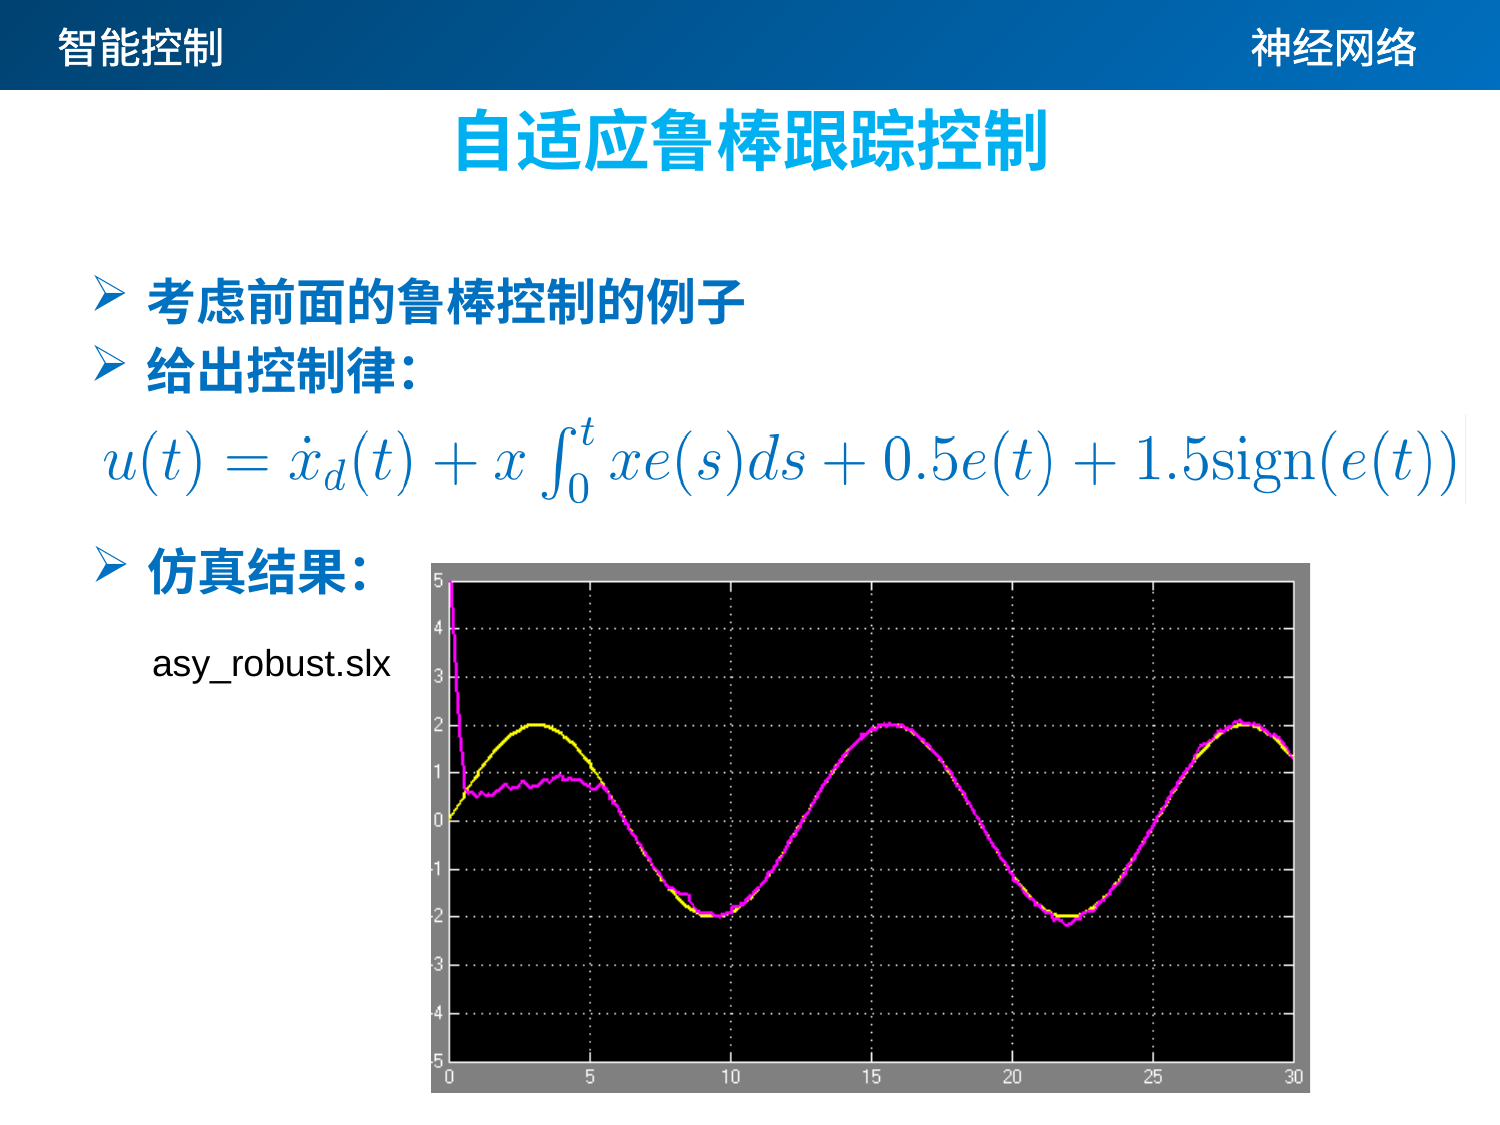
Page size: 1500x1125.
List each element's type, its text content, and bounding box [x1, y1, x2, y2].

text_box 仿真结果： [76, 533, 413, 608]
list 考虑前面的鲁棒控制的例子 给出控制律： [75, 262, 1425, 445]
picture [430, 563, 1311, 1094]
title 自适应鲁棒跟踪控制 [75, 45, 1425, 233]
picture [100, 414, 1466, 504]
text_box asy_robust.slx [137, 631, 407, 692]
